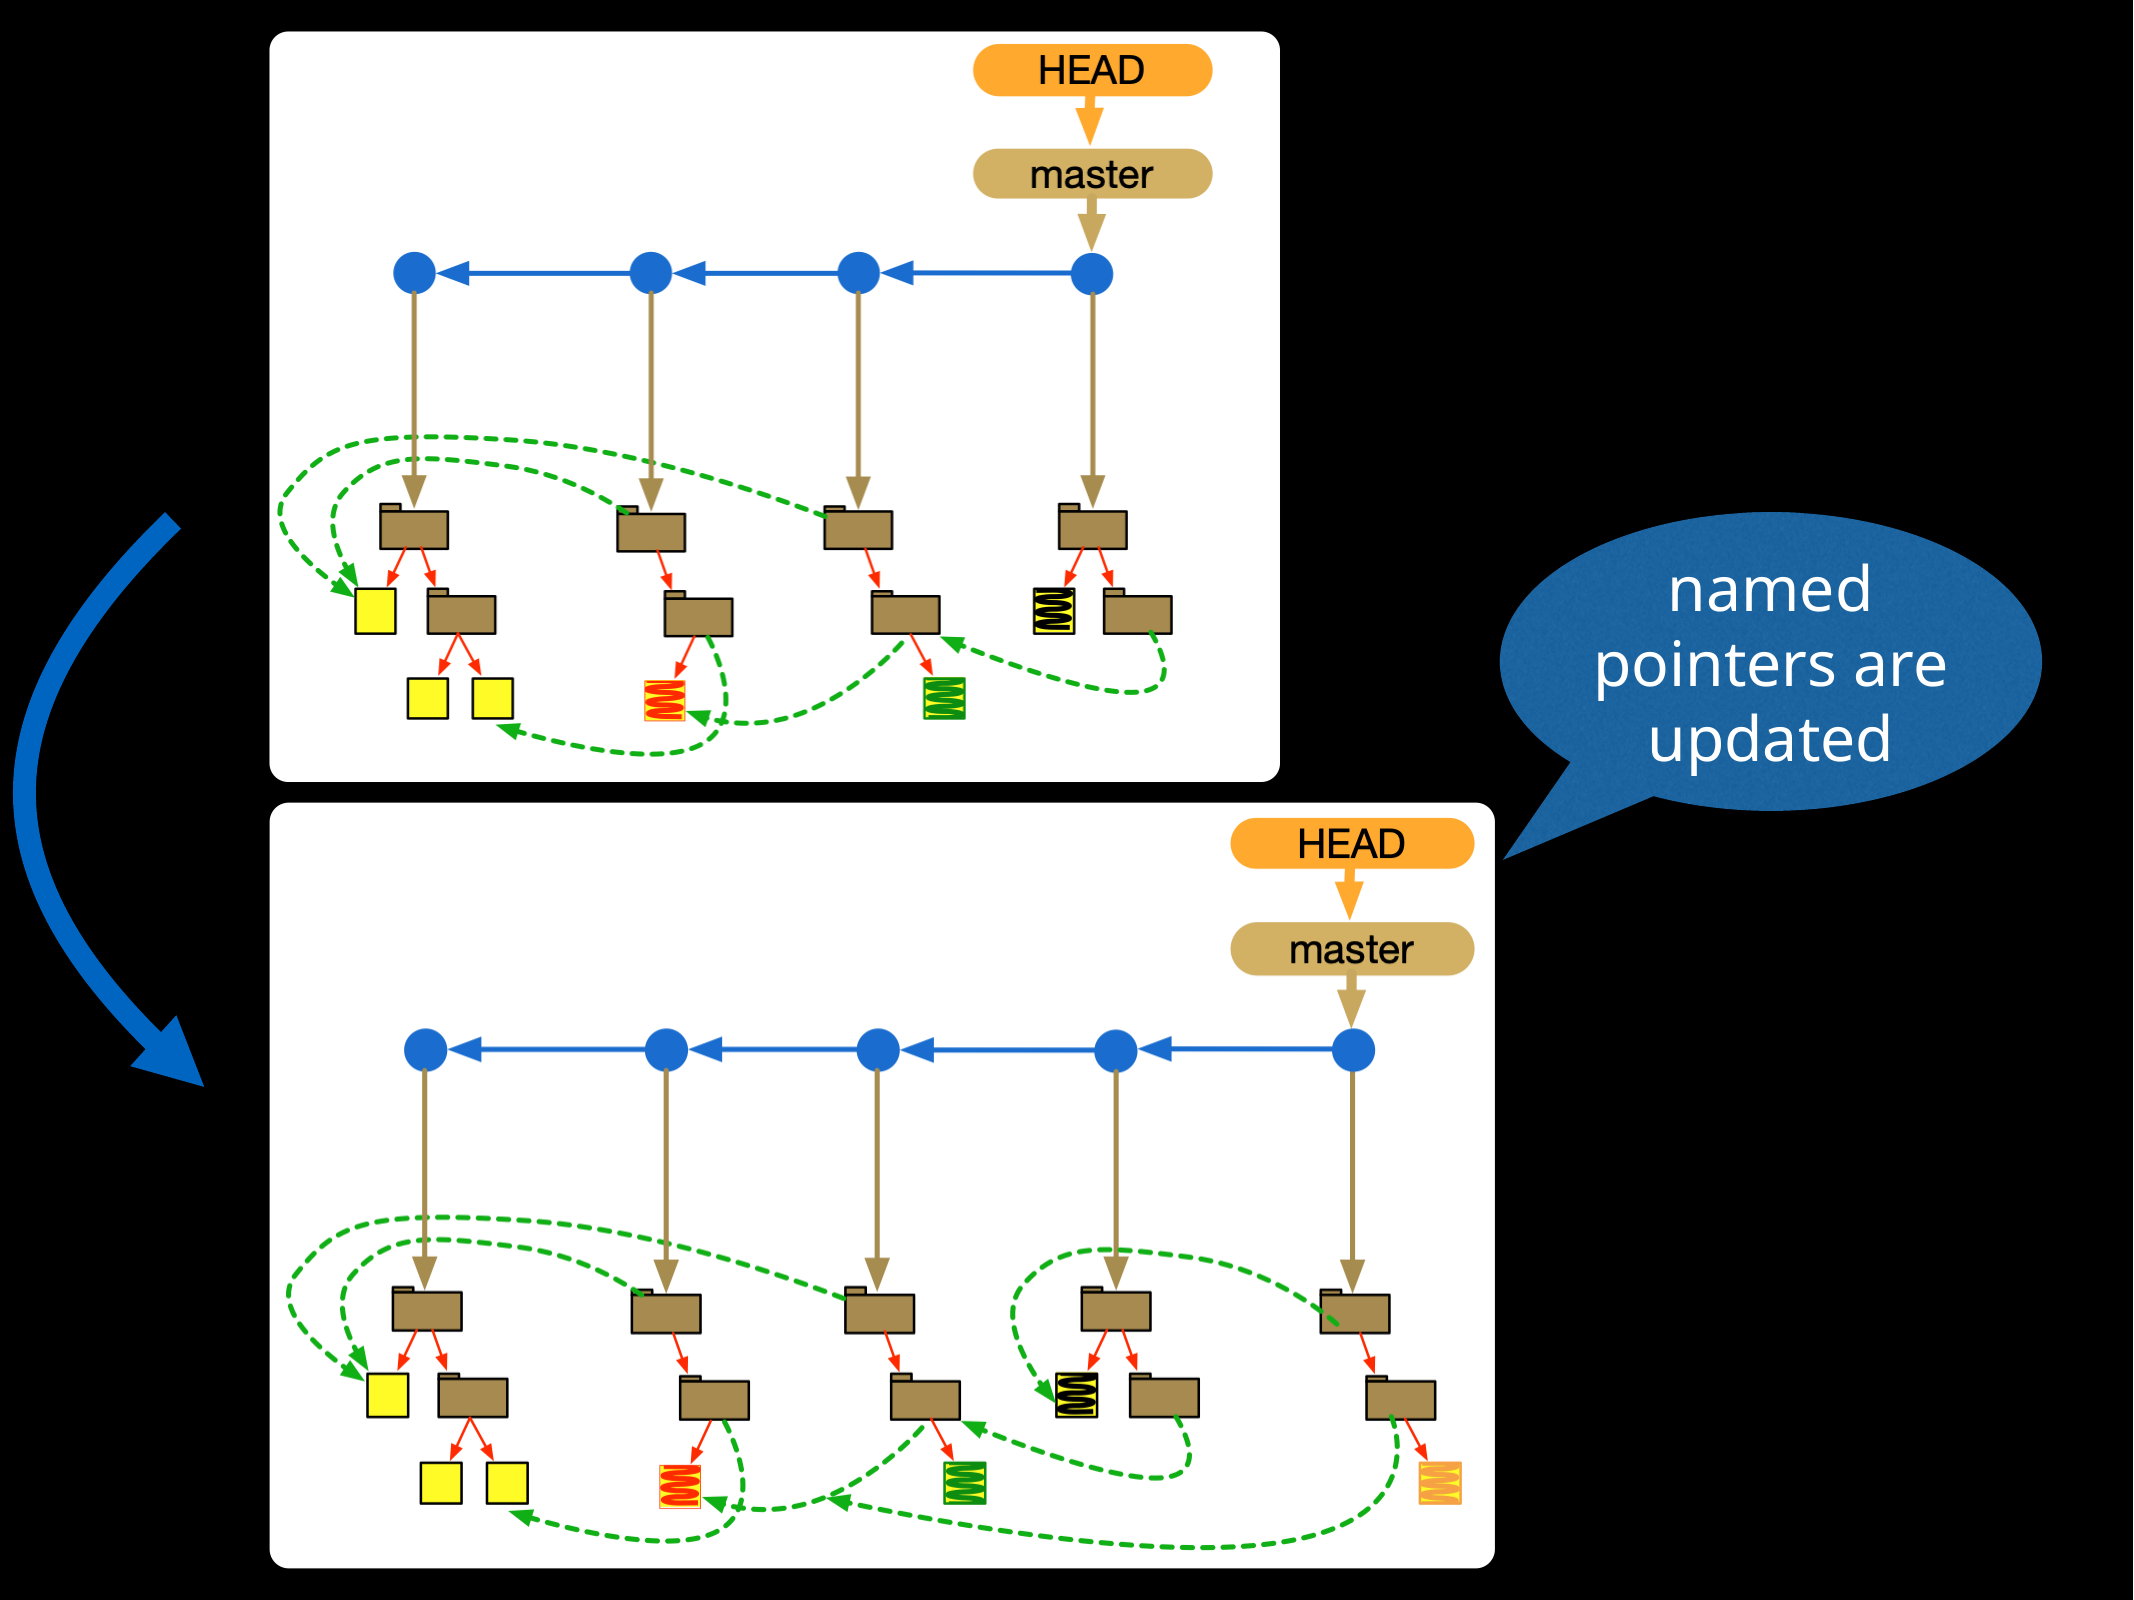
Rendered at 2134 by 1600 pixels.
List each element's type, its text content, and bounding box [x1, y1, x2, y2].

text_box [29, 520, 205, 1087]
picture [262, 24, 1285, 788]
picture [262, 795, 1501, 1576]
text_box named pointers are updated [1499, 512, 2043, 860]
